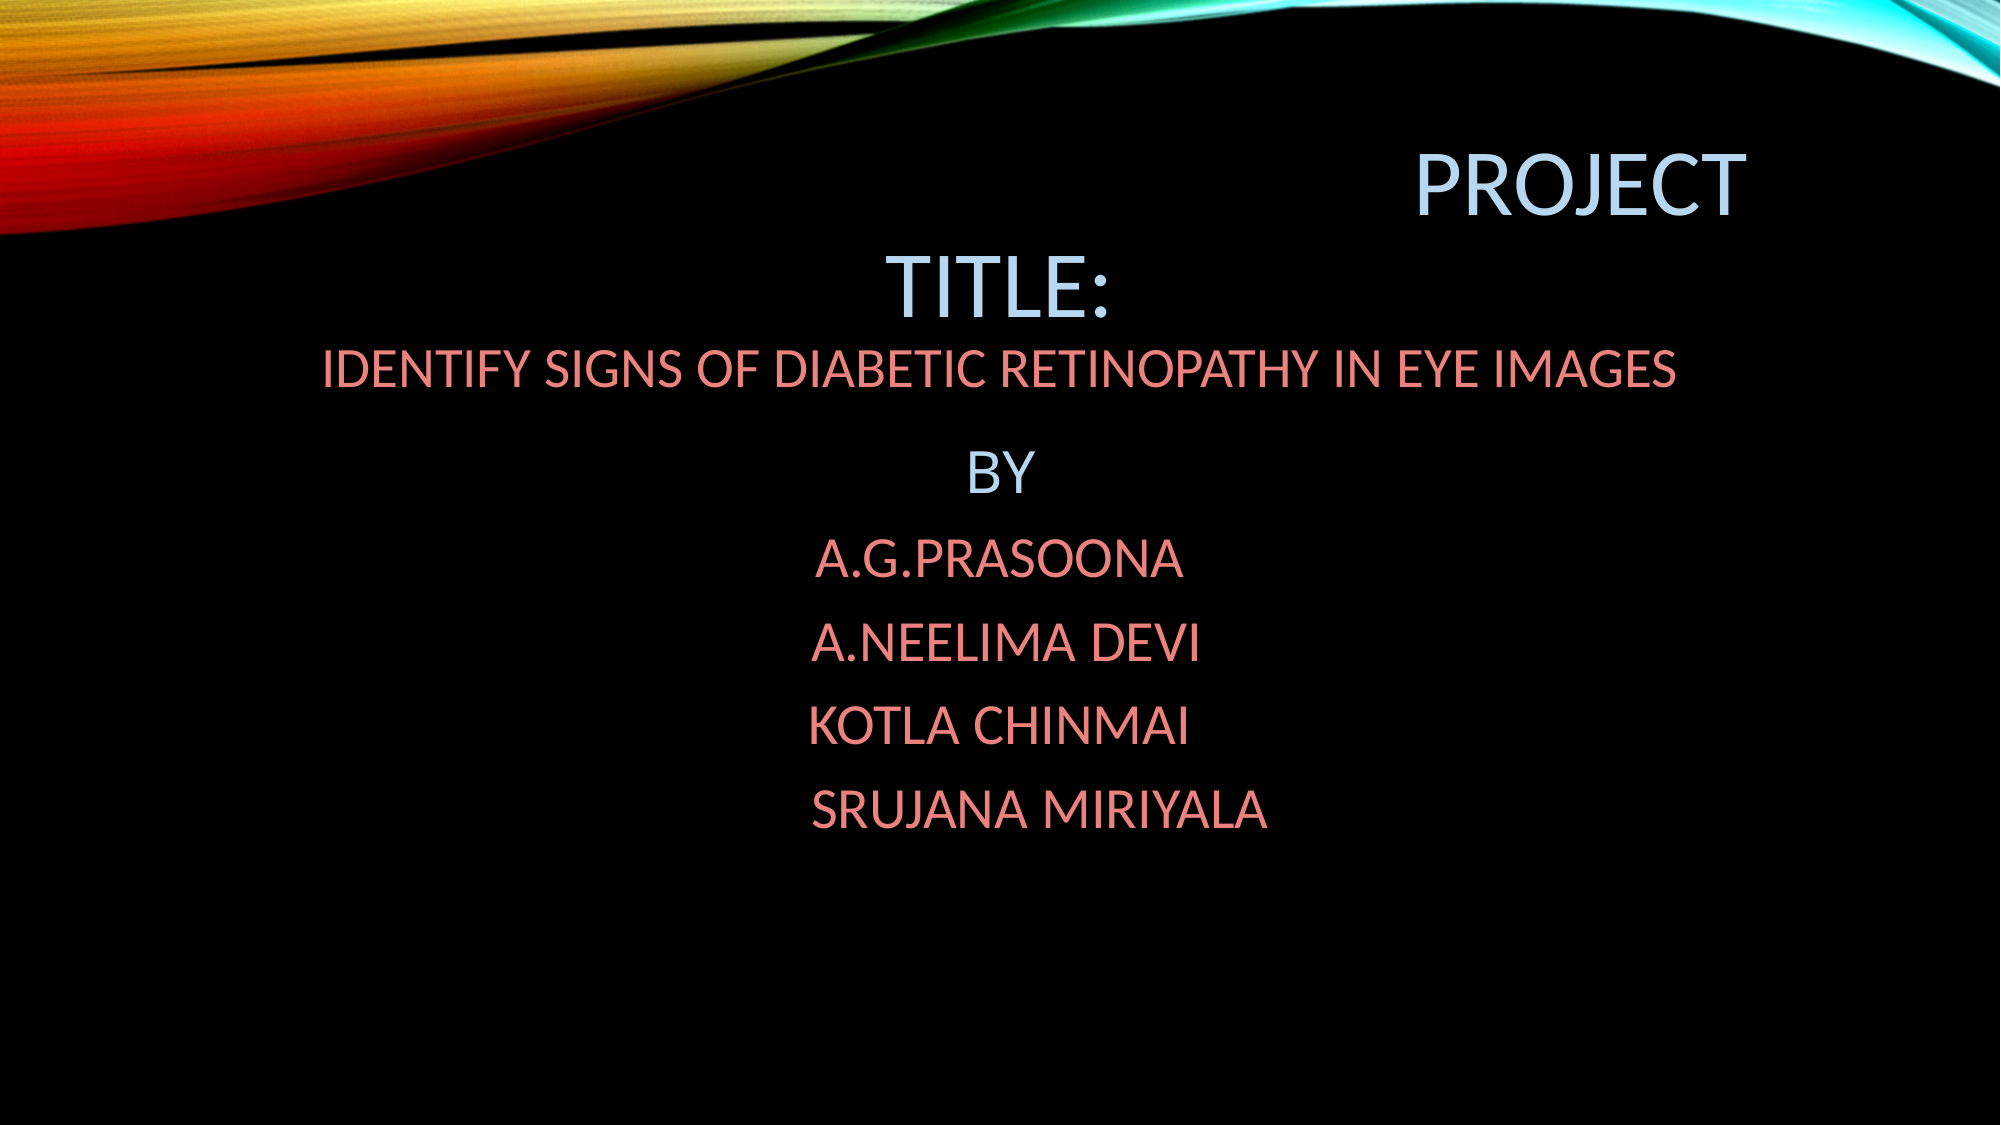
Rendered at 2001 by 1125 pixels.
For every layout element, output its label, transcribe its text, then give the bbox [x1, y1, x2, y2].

list BY A.G.PRASOONA A.NEELIMA DEVI KOTLA CHINMAI SRUJANA MIRIYALA [112, 360, 1888, 1021]
picture [0, 0, 2000, 237]
title Project title: Identify signs of diabetic retinopathy in eye images [112, 125, 1888, 360]
